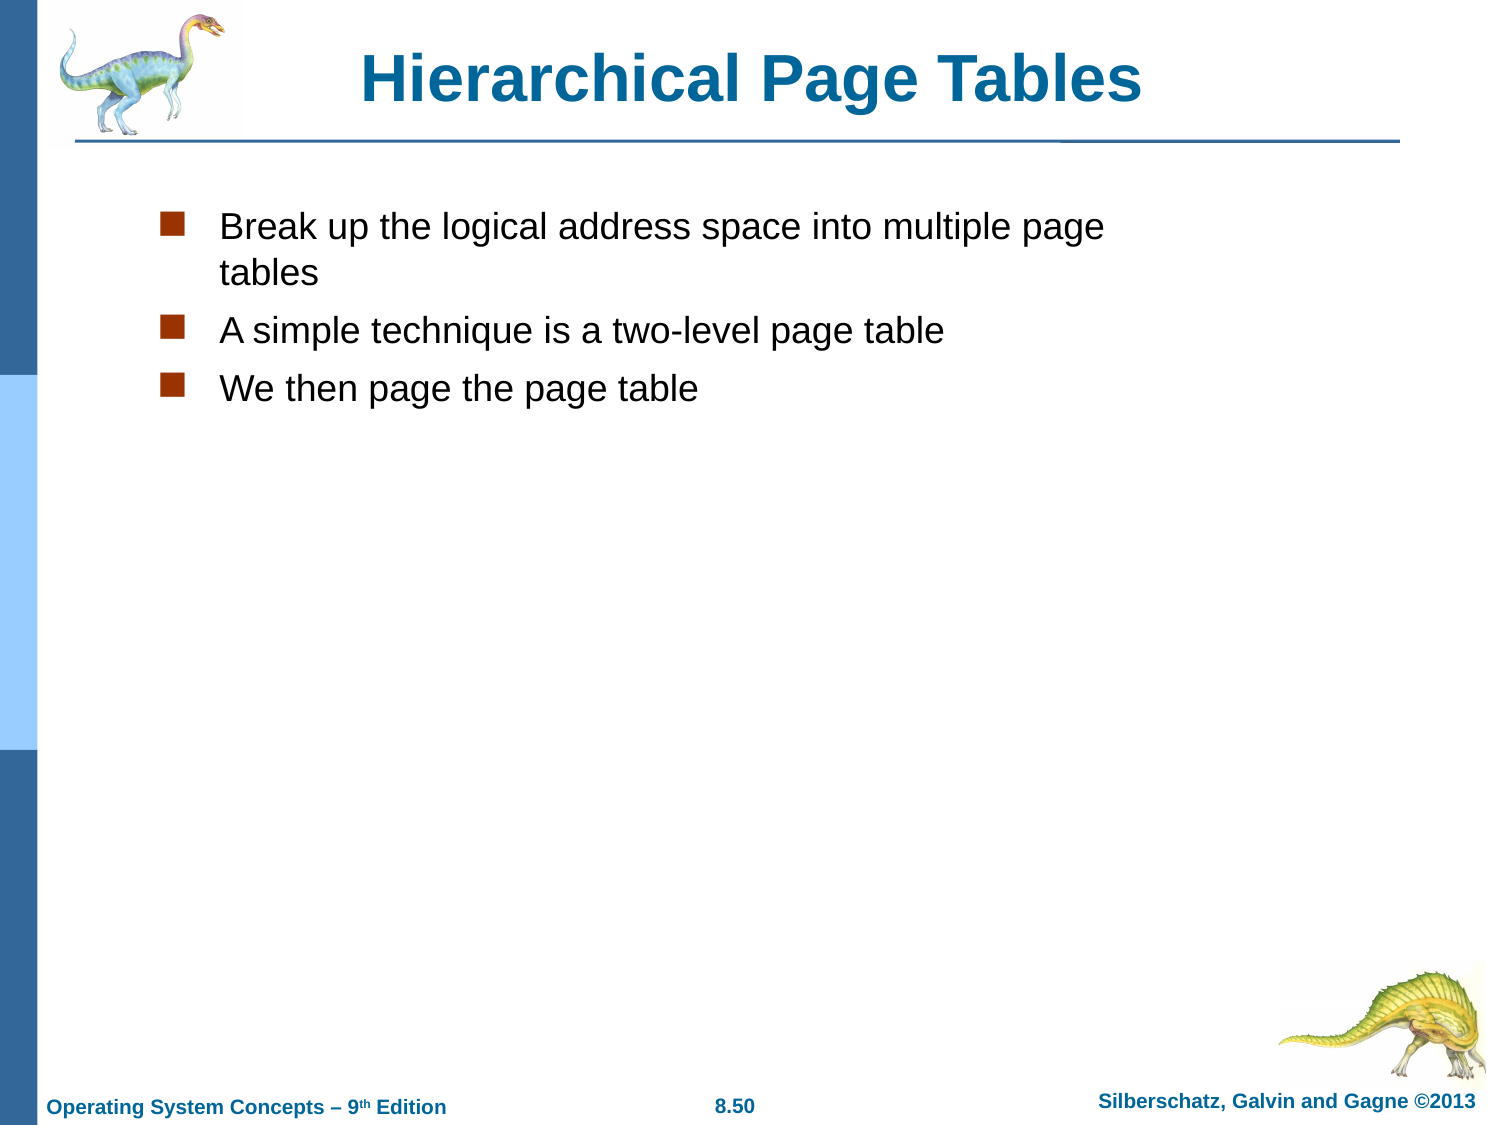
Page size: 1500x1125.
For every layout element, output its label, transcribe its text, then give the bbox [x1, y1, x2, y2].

picture [1275, 959, 1486, 1090]
title Hierarchical Page Tables [77, 27, 1428, 123]
picture [46, 0, 243, 149]
list Break up the logical address space into multiple page tables A simple technique is a two-level page table We then page the page table [147, 194, 1130, 931]
